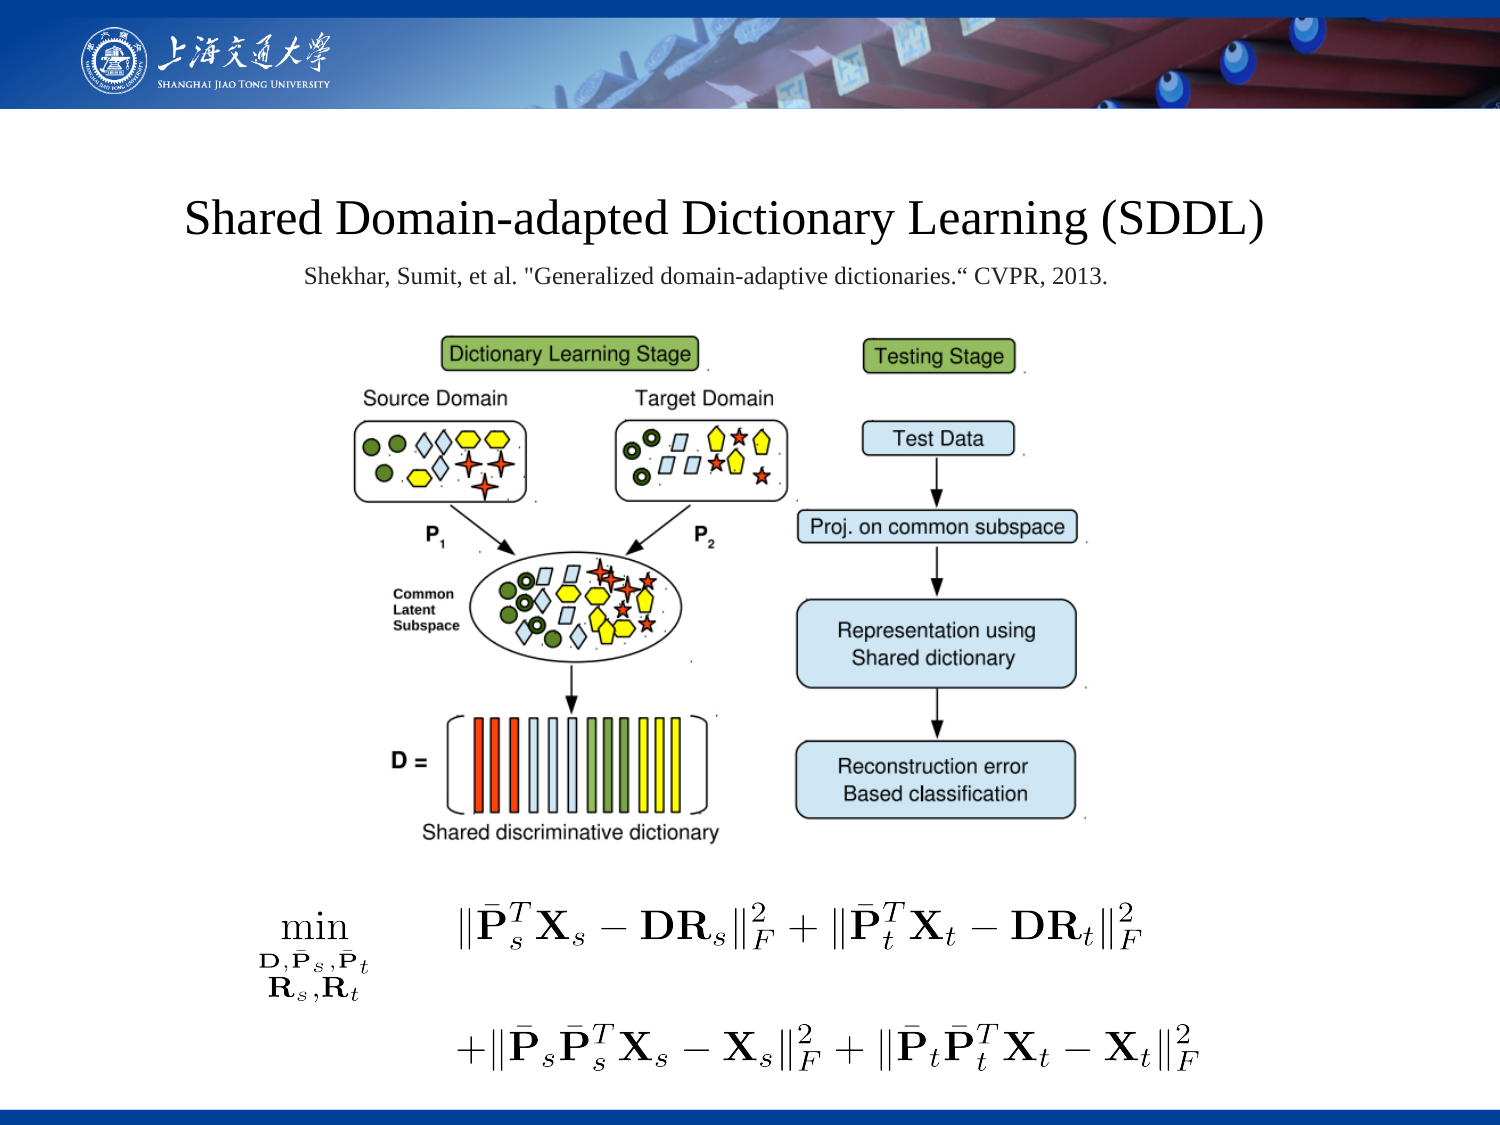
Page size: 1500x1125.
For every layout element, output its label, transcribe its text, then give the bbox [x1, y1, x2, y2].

text_box Shekhar, Sumit, et al. "Generalized domain-adaptive dictionaries.“ CVPR, 2013. [289, 251, 1263, 297]
text_box Shared Domain-adapted Dictionary Learning (SDDL) [169, 177, 1331, 252]
picture [320, 297, 1102, 856]
picture [259, 902, 1199, 1071]
picture [0, 18, 1500, 109]
